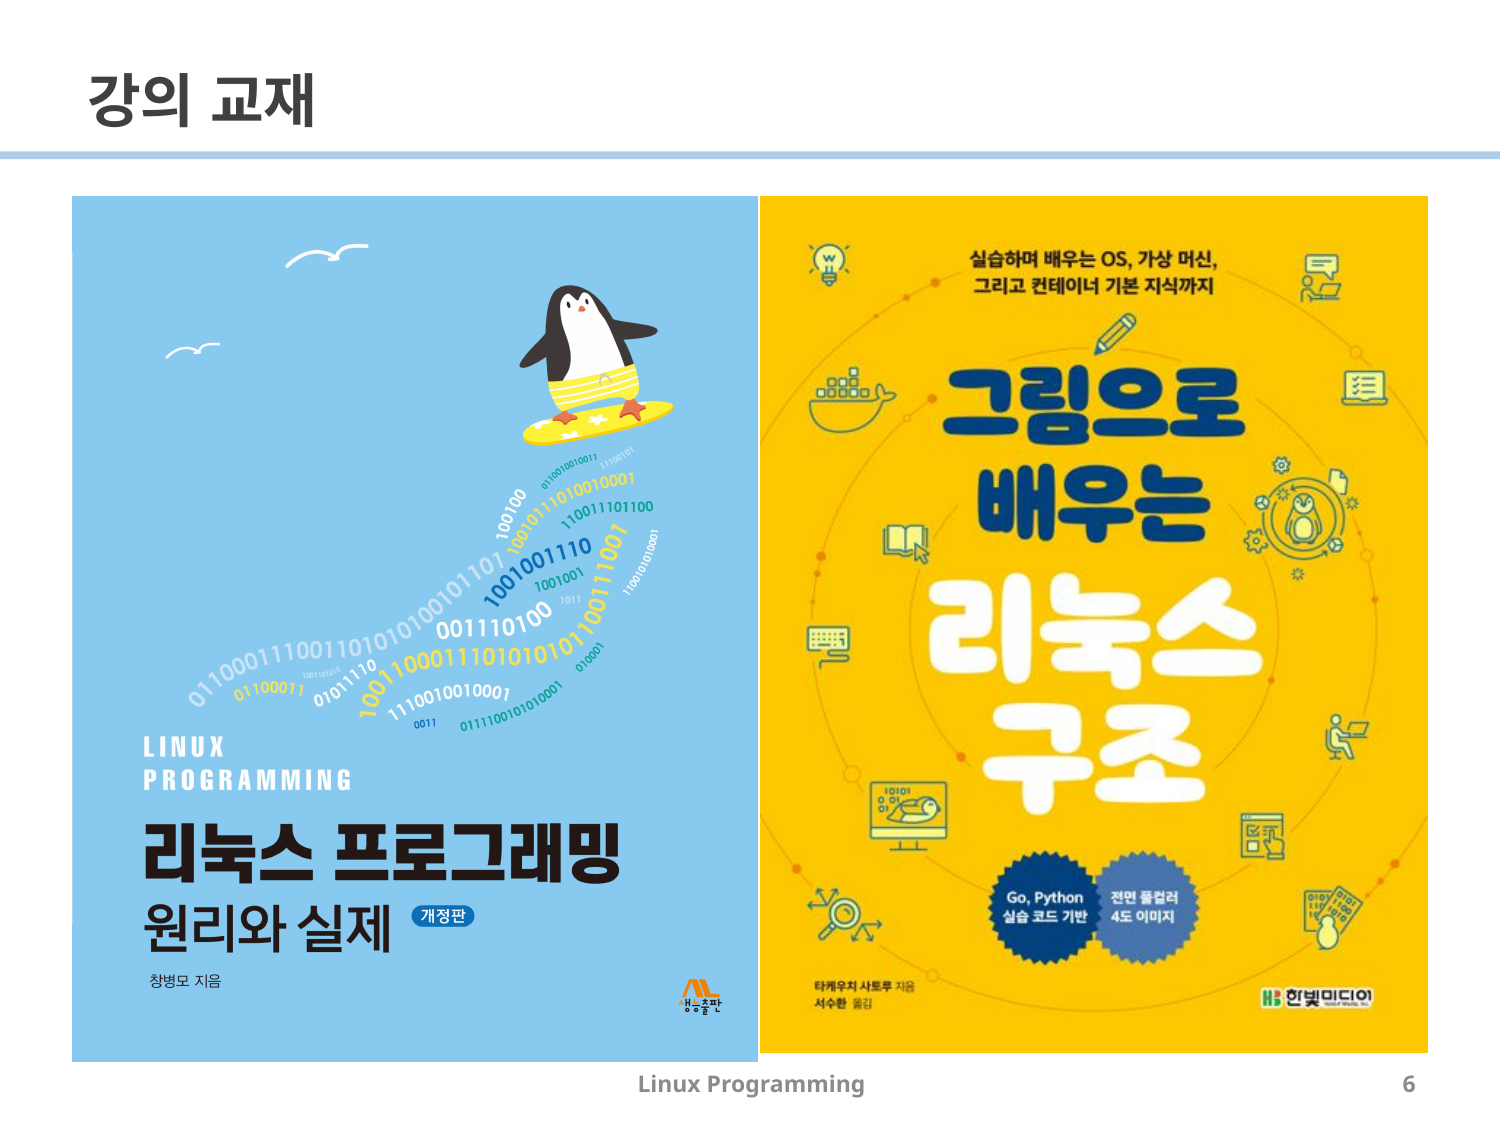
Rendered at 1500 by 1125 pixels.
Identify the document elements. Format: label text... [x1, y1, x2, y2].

slide_number 6 [1093, 1067, 1431, 1103]
picture [760, 196, 1428, 1053]
picture [72, 196, 758, 1062]
title 강의 교재 [72, 22, 1431, 144]
footer Linux Programming [498, 1067, 1005, 1103]
